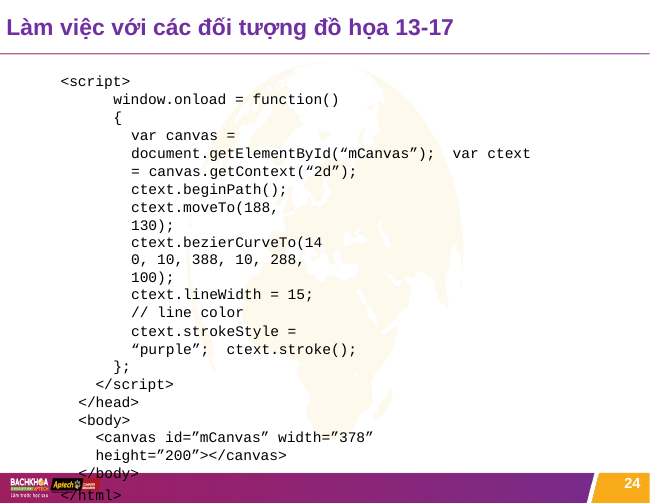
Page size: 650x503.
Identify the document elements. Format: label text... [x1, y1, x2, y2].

picture [0, 0, 650, 503]
title Làm việc với các đối tượng đồ họa 13-17 [5, 0, 483, 69]
text_box <script> window.onload = function() { var canvas = document.getElementById(“mCanvas”); var ctext = canvas.getContext(“2d”); ctext.beginPath(); ctext.moveTo(188, 130); ctext.bezierCurveTo(140, 10, 388, 10, 288, 100); ctext.lineWidth = 15; // line color ctext.strokeStyle = “purple”; ctext.stroke(); }; </script> </head> <body> <canvas id=”mCanvas” width=”378” height=”200”></canvas> </body> </html> [59, 71, 574, 503]
slide_number 24 [617, 340, 646, 503]
